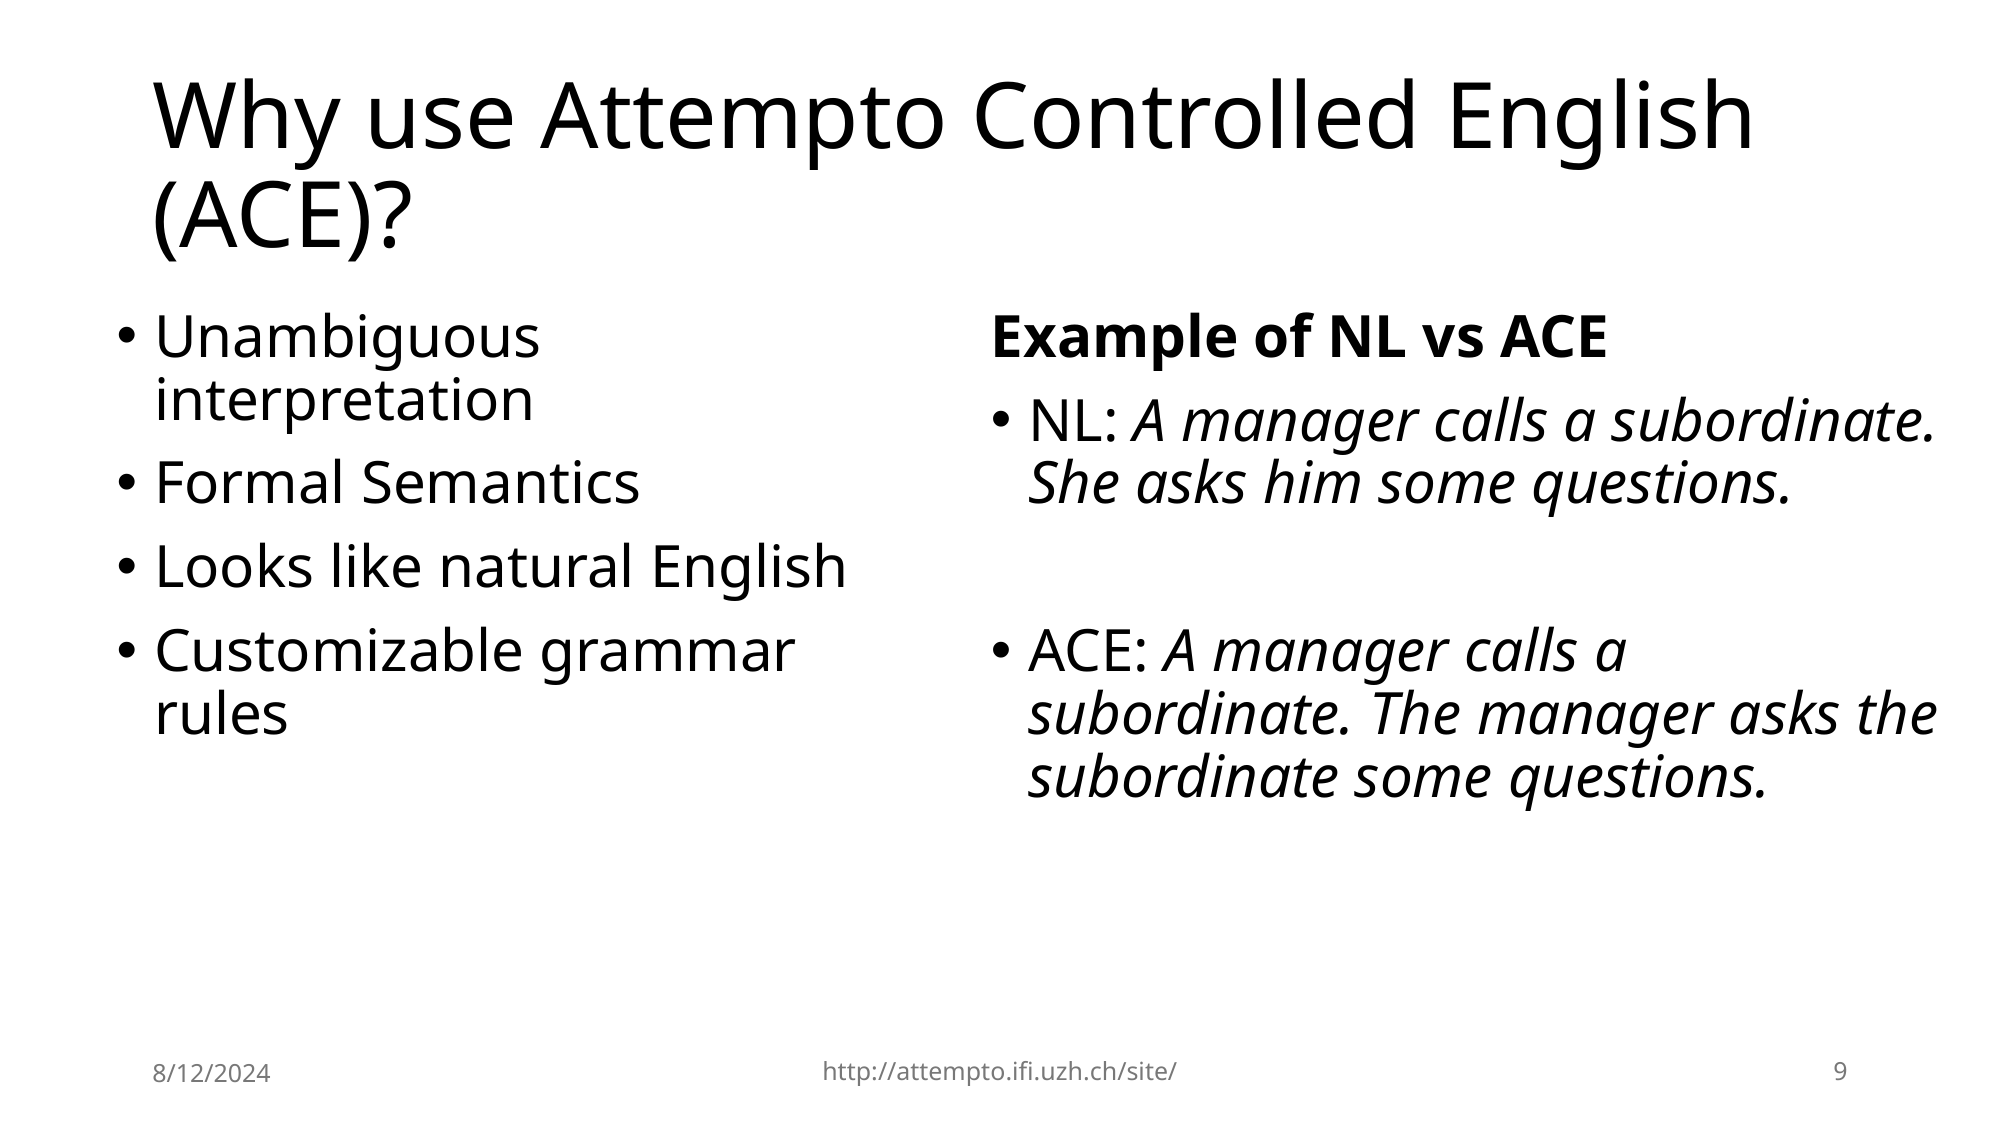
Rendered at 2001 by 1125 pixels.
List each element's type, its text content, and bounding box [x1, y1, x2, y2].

list Unambiguous interpretation Formal Semantics Looks like natural English Customizable grammar rules [101, 299, 952, 1014]
slide_number 9 [1637, 1042, 1863, 1103]
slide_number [137, 1042, 363, 1103]
list Example of NL vs ACE NL: A manager calls a subordinate. She asks him some questions. ACE: A manager calls a subordinate. The manager asks the subordinate some questions. [975, 299, 1959, 1014]
footer http://attempto.ifi.uzh.ch/site/ [437, 1042, 1563, 1103]
title Why use Attempto Controlled English (ACE)? [137, 59, 1863, 278]
